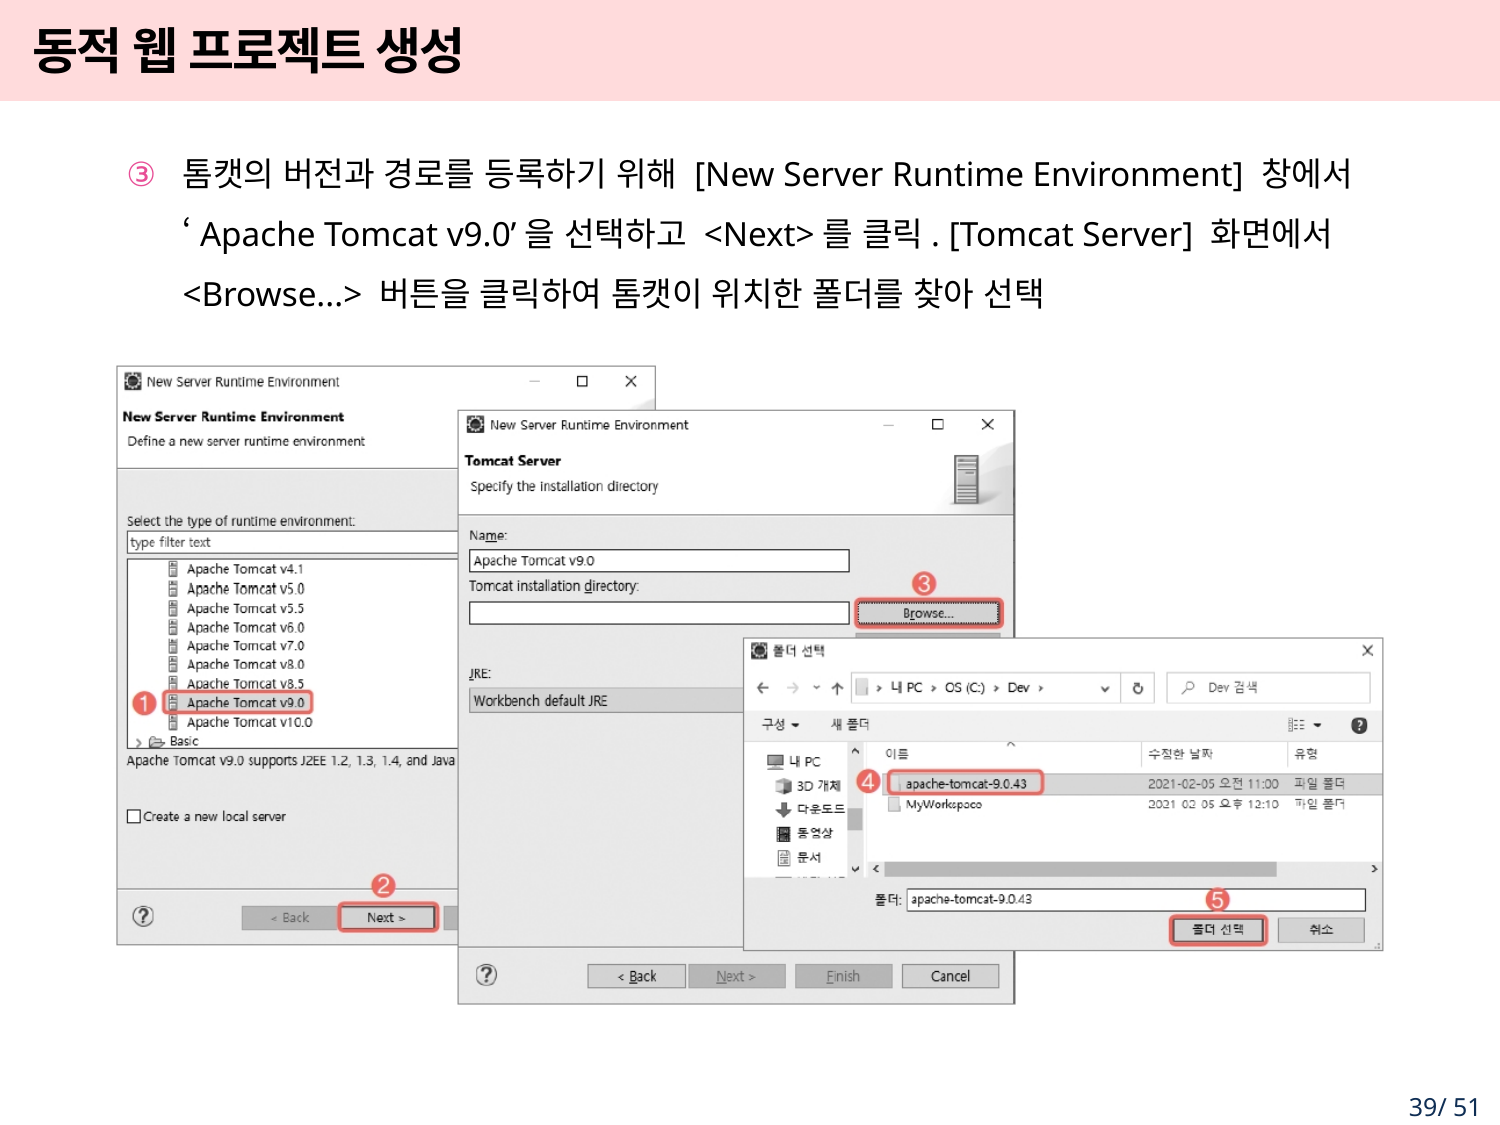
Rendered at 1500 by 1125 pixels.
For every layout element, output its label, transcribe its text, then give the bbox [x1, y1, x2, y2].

picture [113, 361, 1387, 1007]
title 동적 웹 프로젝트 생성 [17, 10, 1295, 89]
list 톰캣의 버전과 경로를 등록하기 위해 [New Server Runtime Environment] 창에서 ‘Apache Tomcat v9.0’을 선택하고 <Next>를 클릭. [Tomcat Server] 화면에서 <Browse...> 버튼을 클릭하여 톰캣이 위치한 폴더를 찾아 선택 [53, 125, 1425, 1005]
